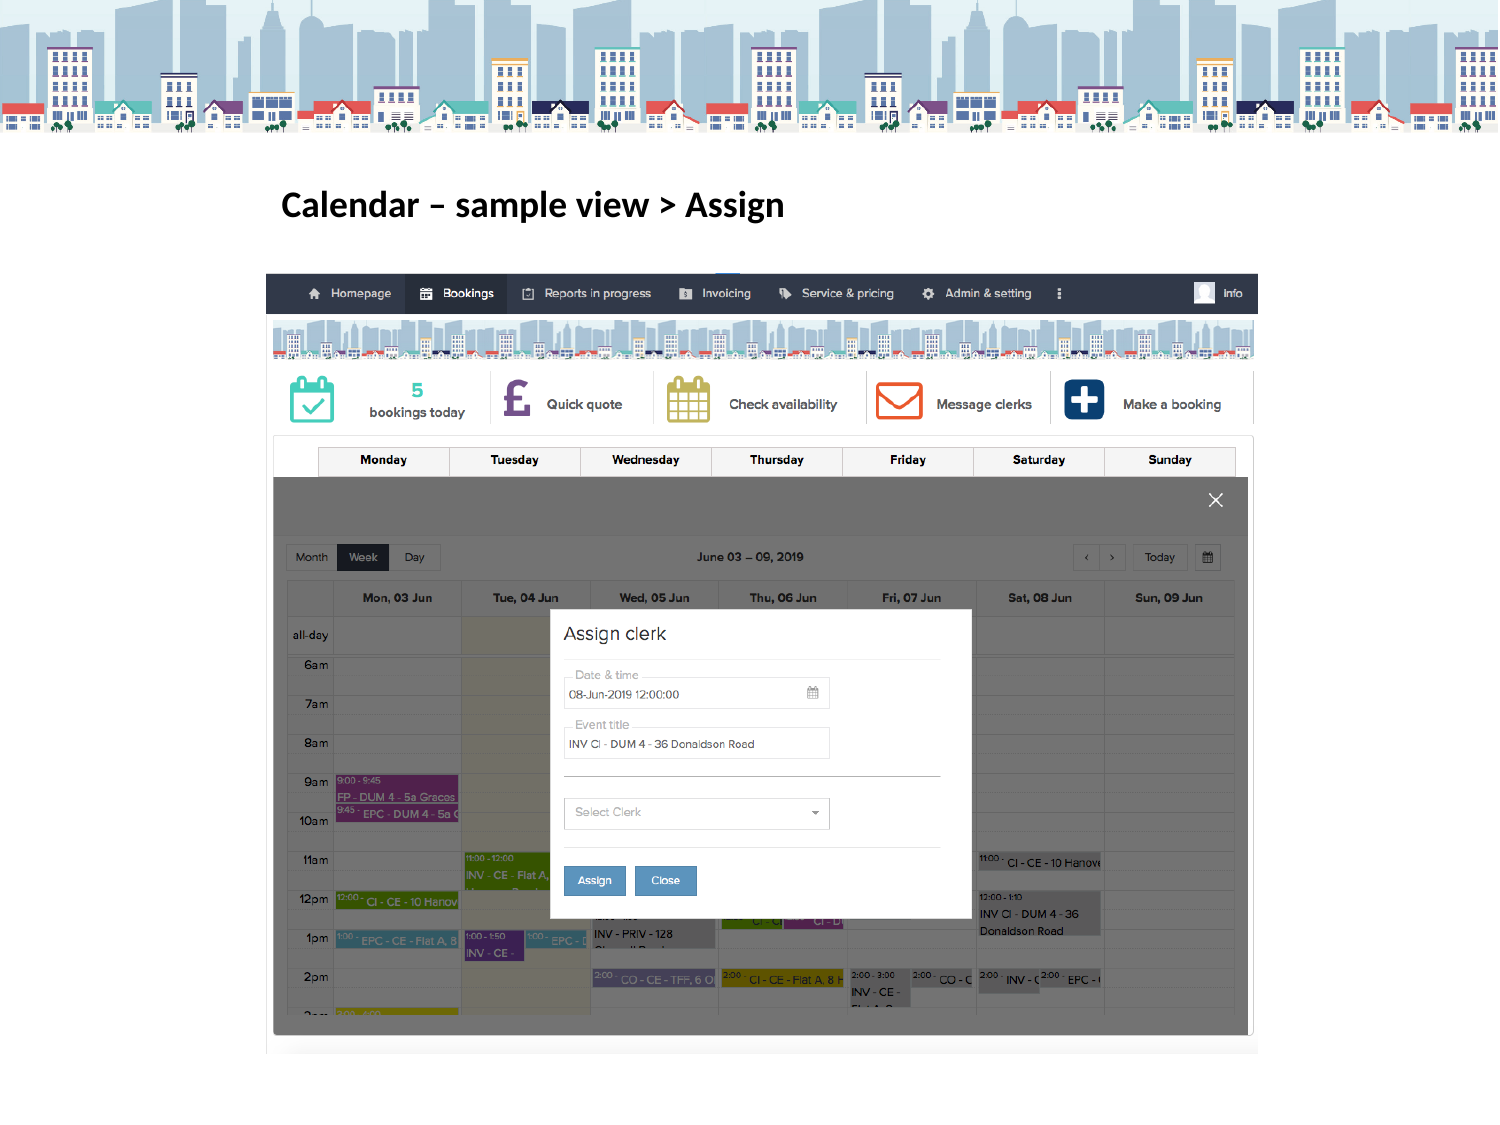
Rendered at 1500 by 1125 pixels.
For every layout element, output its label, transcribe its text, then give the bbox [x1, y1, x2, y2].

picture [266, 273, 1258, 1054]
text_box Calendar – sample view > Assign [266, 172, 1464, 233]
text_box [0, 0, 1499, 133]
